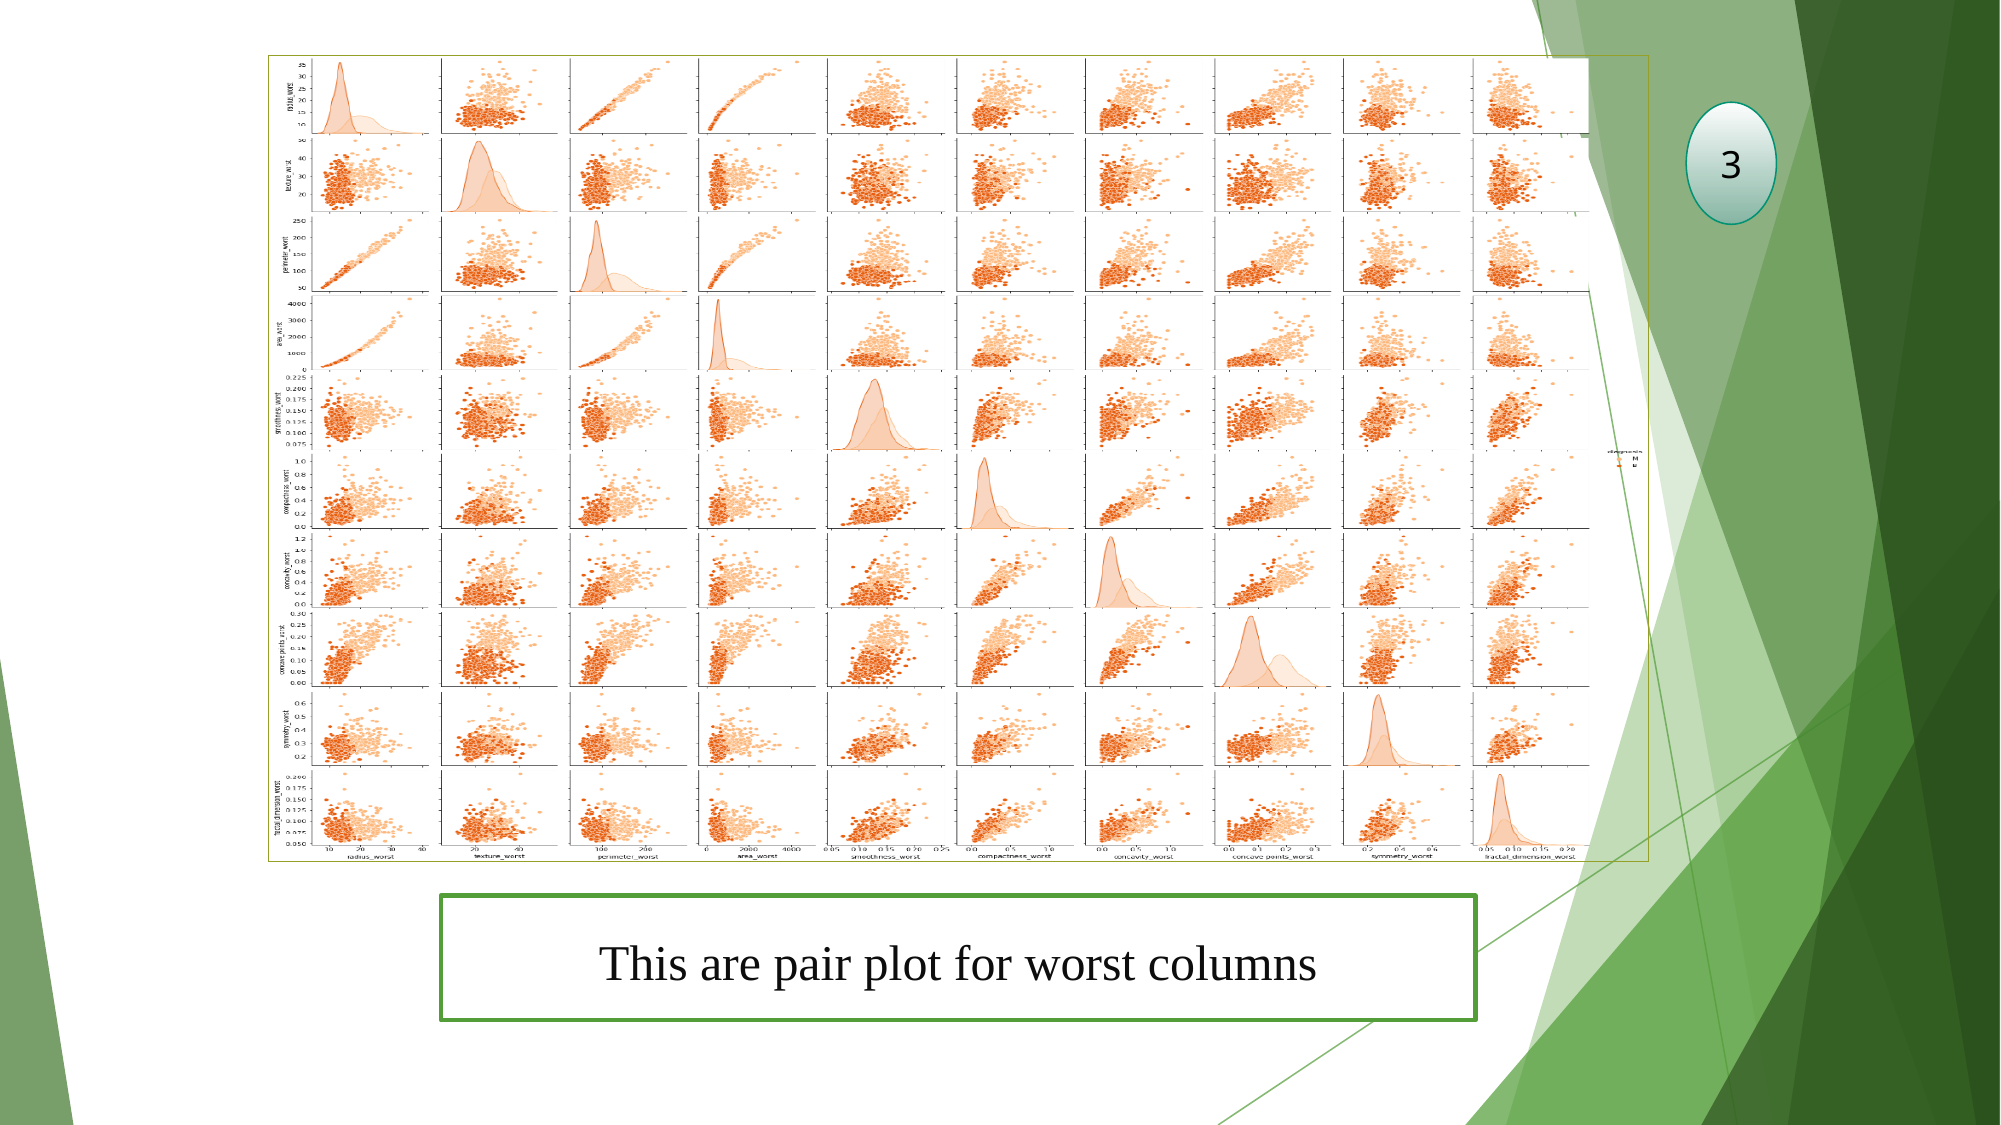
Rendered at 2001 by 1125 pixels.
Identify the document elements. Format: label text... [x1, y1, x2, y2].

picture [268, 55, 1649, 862]
text_box 3 [1685, 101, 1778, 226]
text_box This are pair plot for worst columns [439, 893, 1478, 1022]
